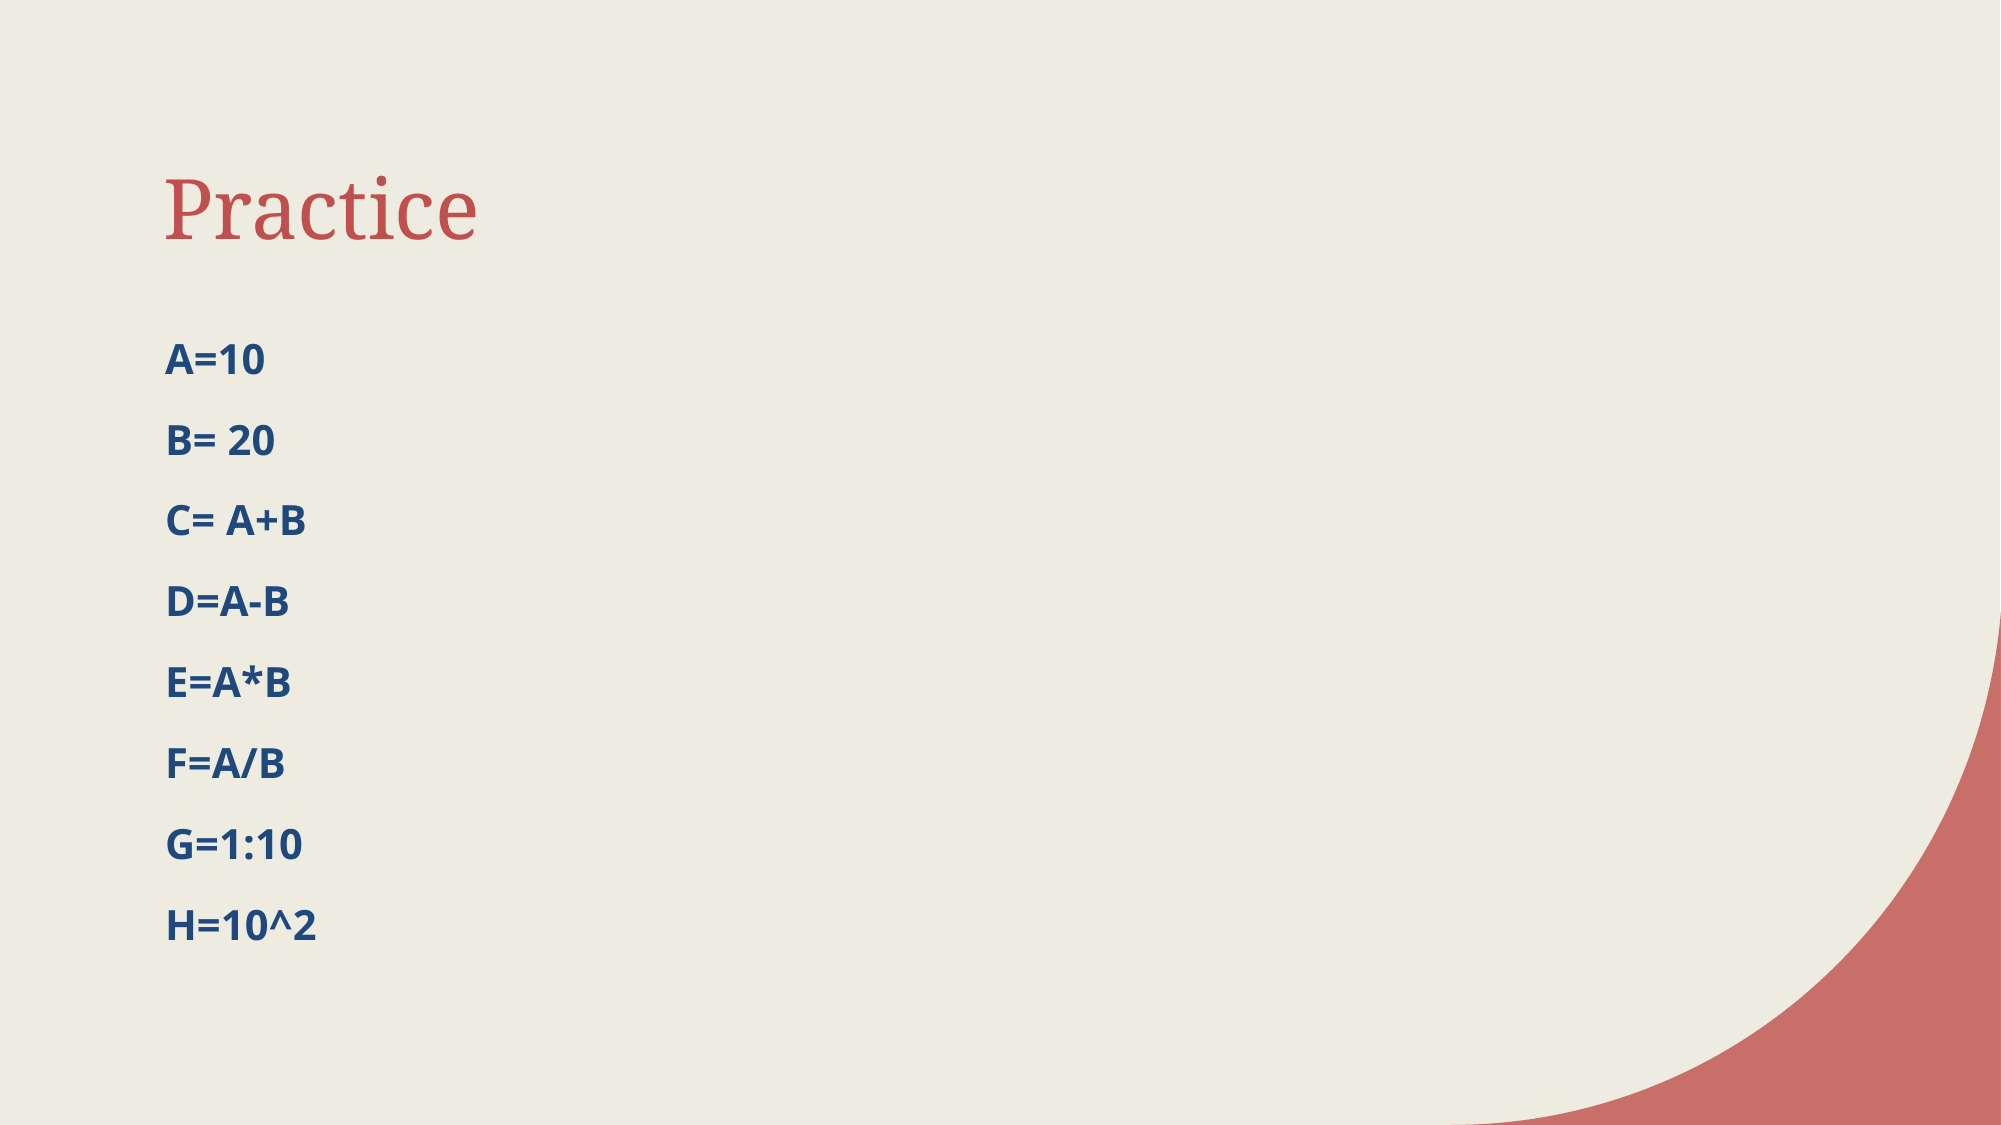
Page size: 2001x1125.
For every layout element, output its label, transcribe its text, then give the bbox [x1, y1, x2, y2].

title Practice [148, 96, 1775, 315]
list A=10 B= 20 C= A+B D=A-B E=A*B F=A/B G=1:10 H=10^2 [150, 314, 1777, 992]
